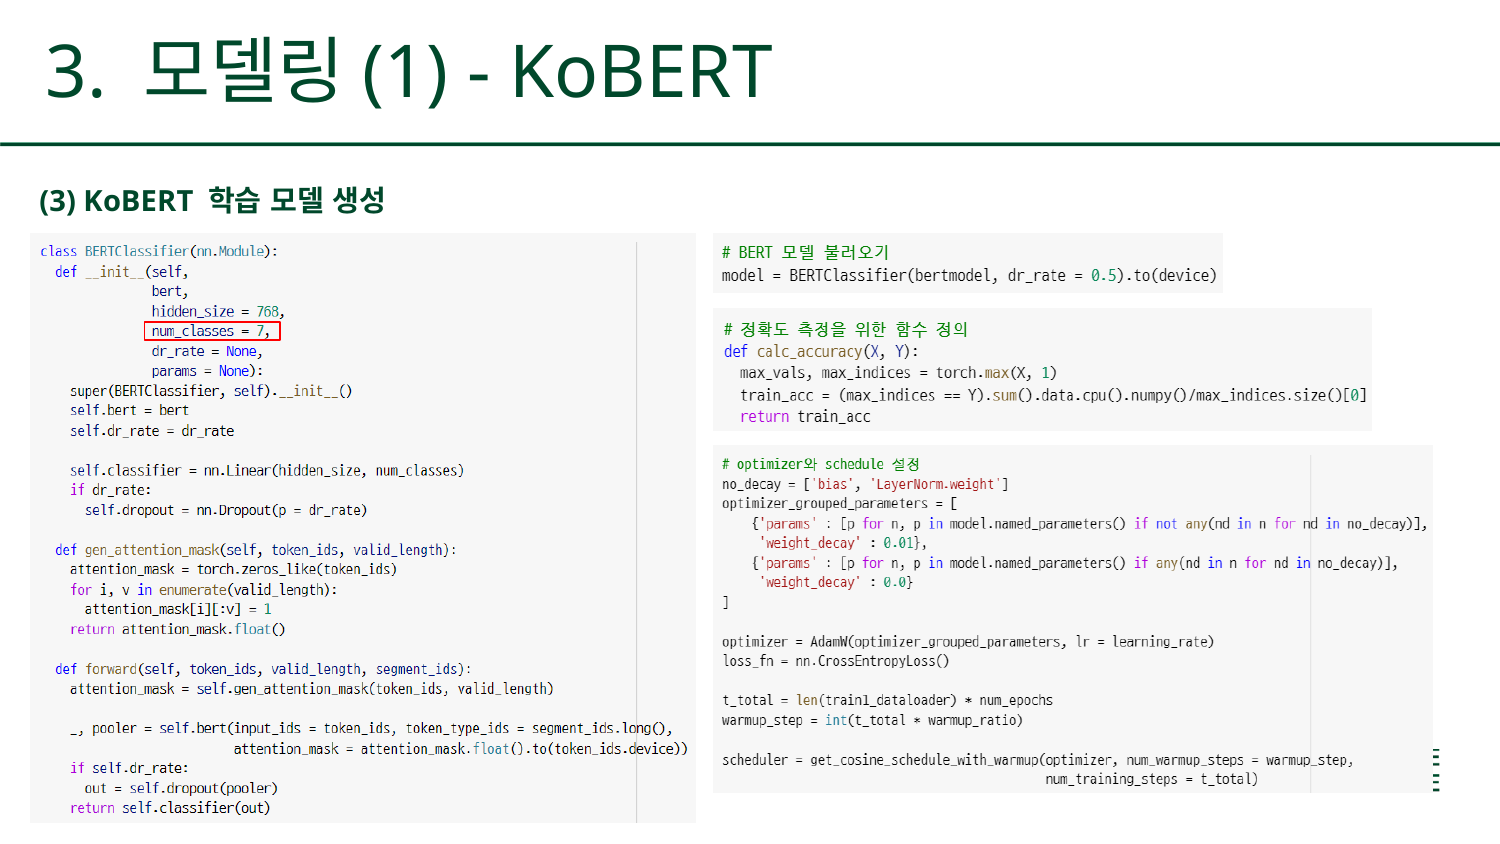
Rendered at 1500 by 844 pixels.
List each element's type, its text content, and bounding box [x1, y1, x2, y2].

picture [0, 0, 1500, 844]
text_box (3) KoBERT 학습 모델 생성 [24, 167, 534, 233]
text_box 3. 모델링(1) - KoBERT [30, 7, 1441, 141]
